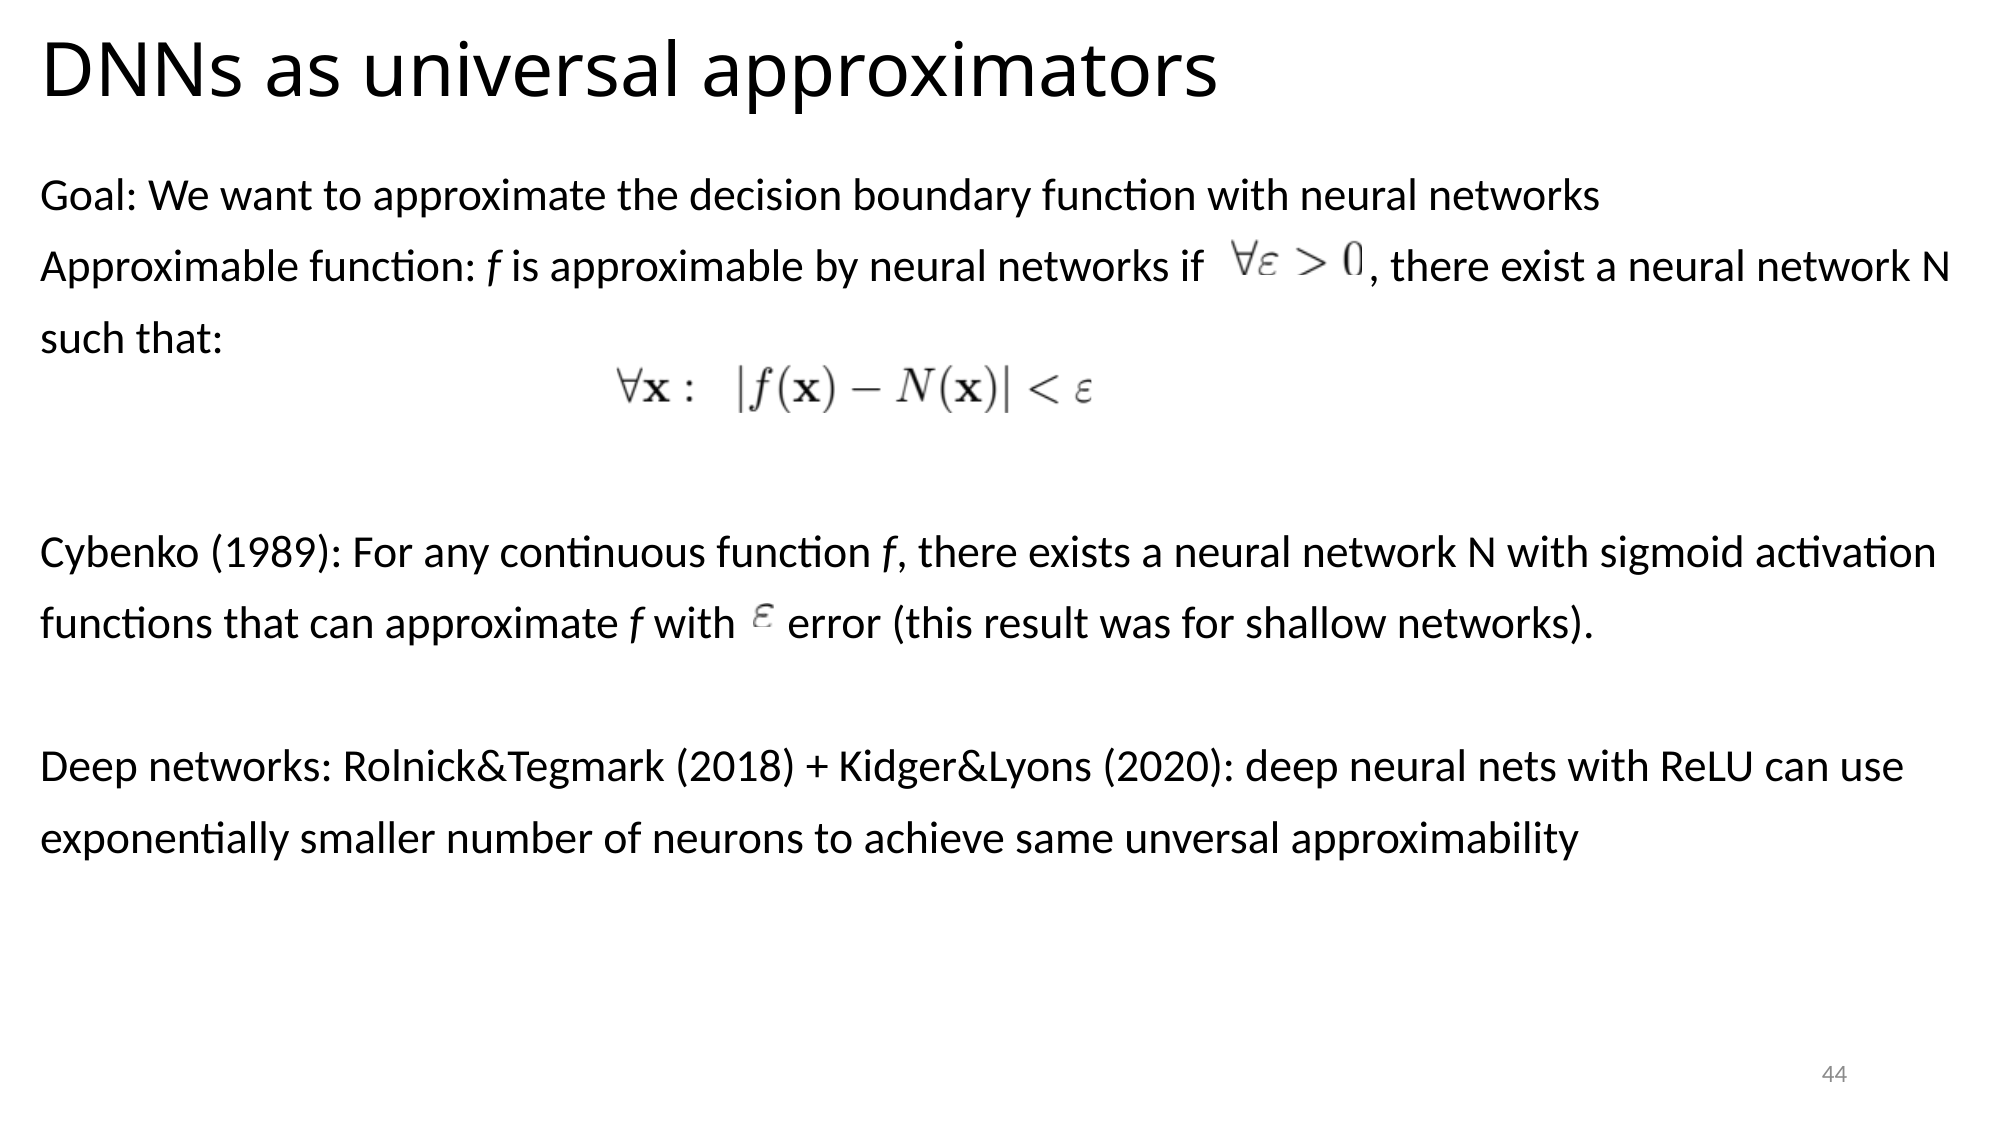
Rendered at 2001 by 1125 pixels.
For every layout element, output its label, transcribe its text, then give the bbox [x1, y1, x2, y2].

picture [616, 364, 1092, 413]
picture [1230, 238, 1362, 275]
text_box DNNs as universal approximators [25, 0, 1449, 140]
slide_number 44 [1412, 1042, 1863, 1103]
picture [753, 603, 774, 627]
text_box Goal: We want to approximate the decision boundary function with neural networks Approximable function: f is approximable by neural networks if , there exist a neural network N such that: Cybenko (1989): For any continuous function f, there exists a neural network N with sigmoid activation functions that can approximate f with error (this result was for shallow networks). Deep networks: Rolnick&Tegmark (2018) + Kidger&Lyons (2020): deep neural nets with ReLU can use exponentially smaller number of neurons to achieve same unversal approximability [25, 140, 1970, 870]
